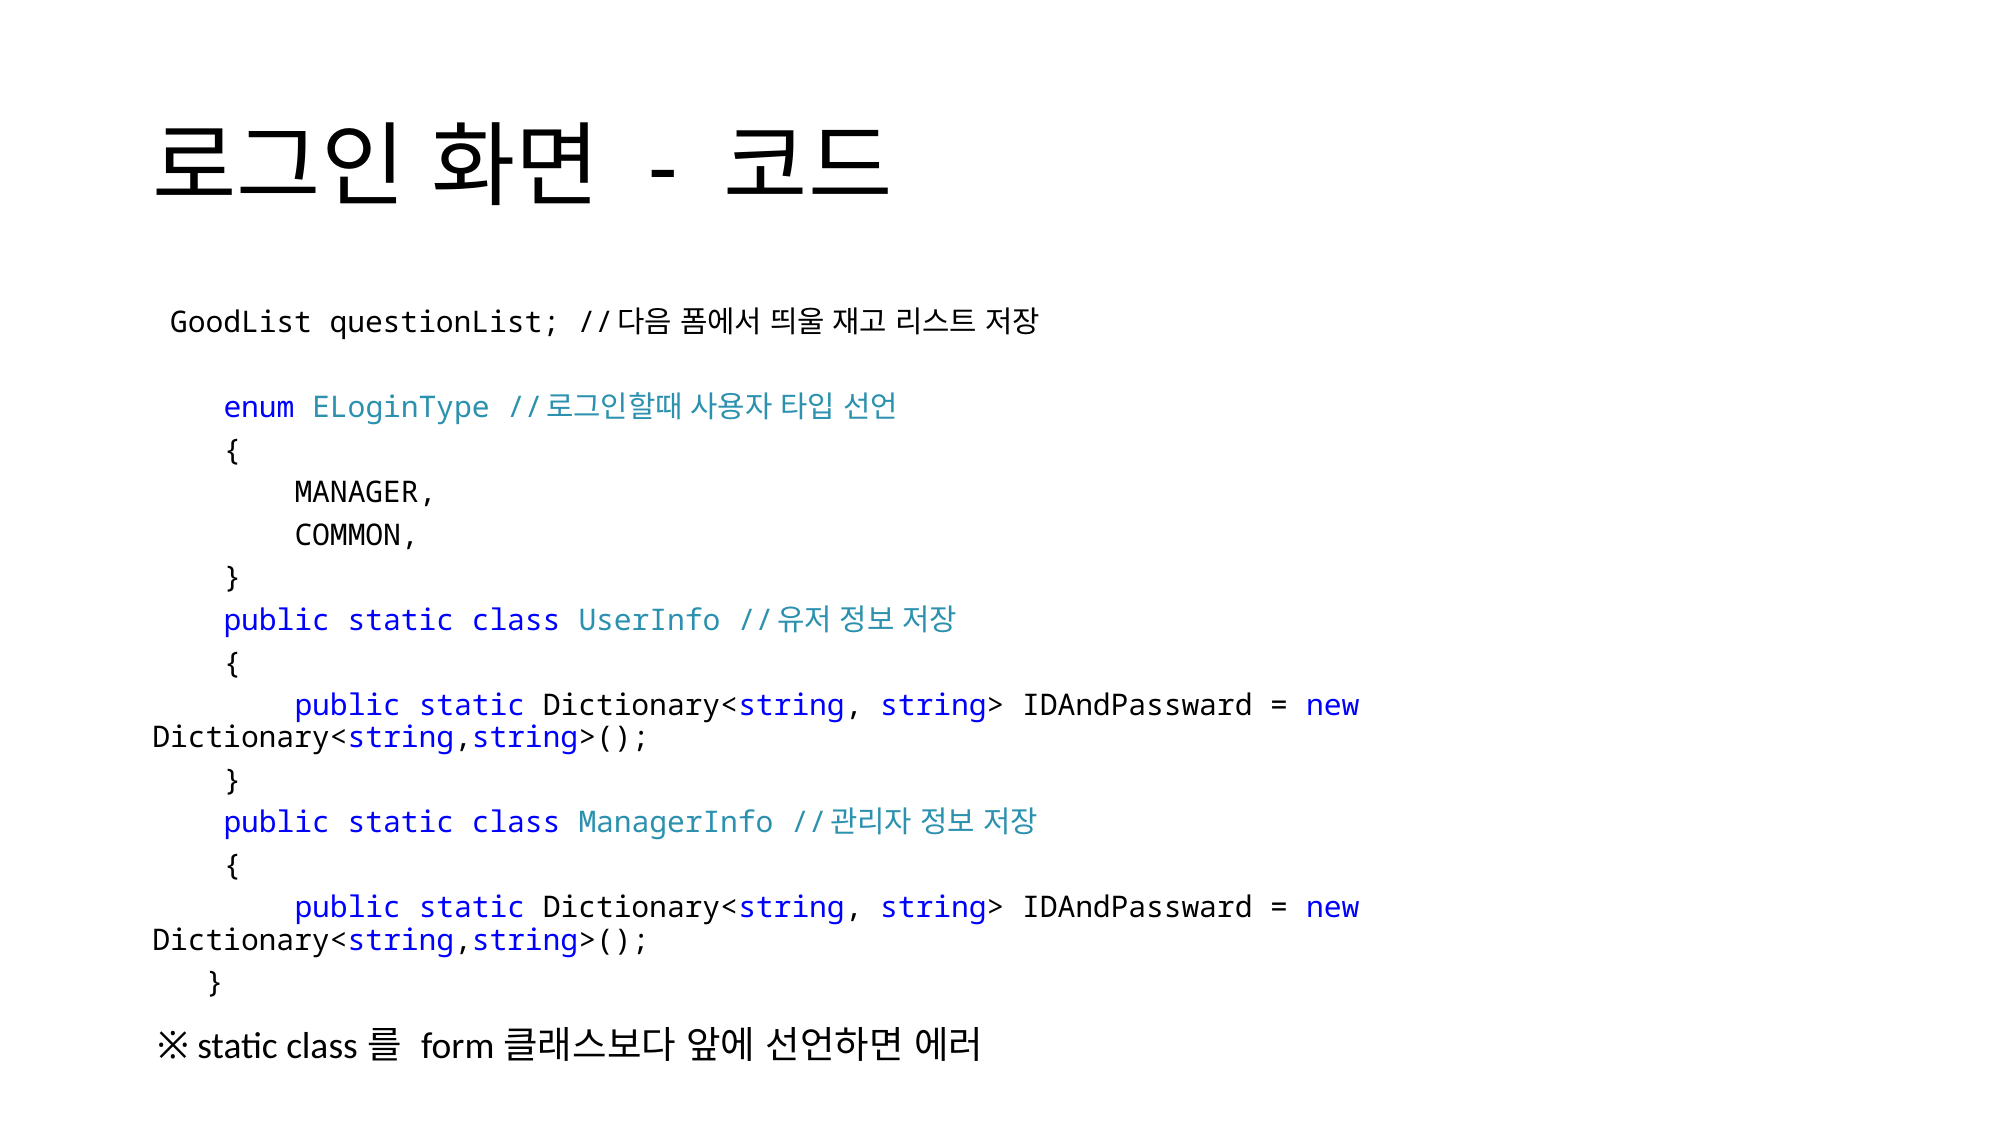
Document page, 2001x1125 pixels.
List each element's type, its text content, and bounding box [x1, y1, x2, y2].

title 로그인 화면 - 코드 [137, 59, 1863, 278]
text_box ※ static class를 form클래스보다 앞에 선언하면 에러 [142, 1013, 1868, 1073]
list GoodList questionList; //다음 폼에서 띄울 재고 리스트 저장 enum ELoginType //로그인할때 사용자 타입 선언 { MANAGER, COMMON, } public static class UserInfo //유저 정보 저장 { public static Dictionary<string, string> IDAndPassward = new Dictionary<string,string>(); } public static class ManagerInfo //관리자 정보 저장 { public static Dictionary<string, string> IDAndPassward = new Dictionary<string,string>(); } [137, 299, 1863, 1014]
